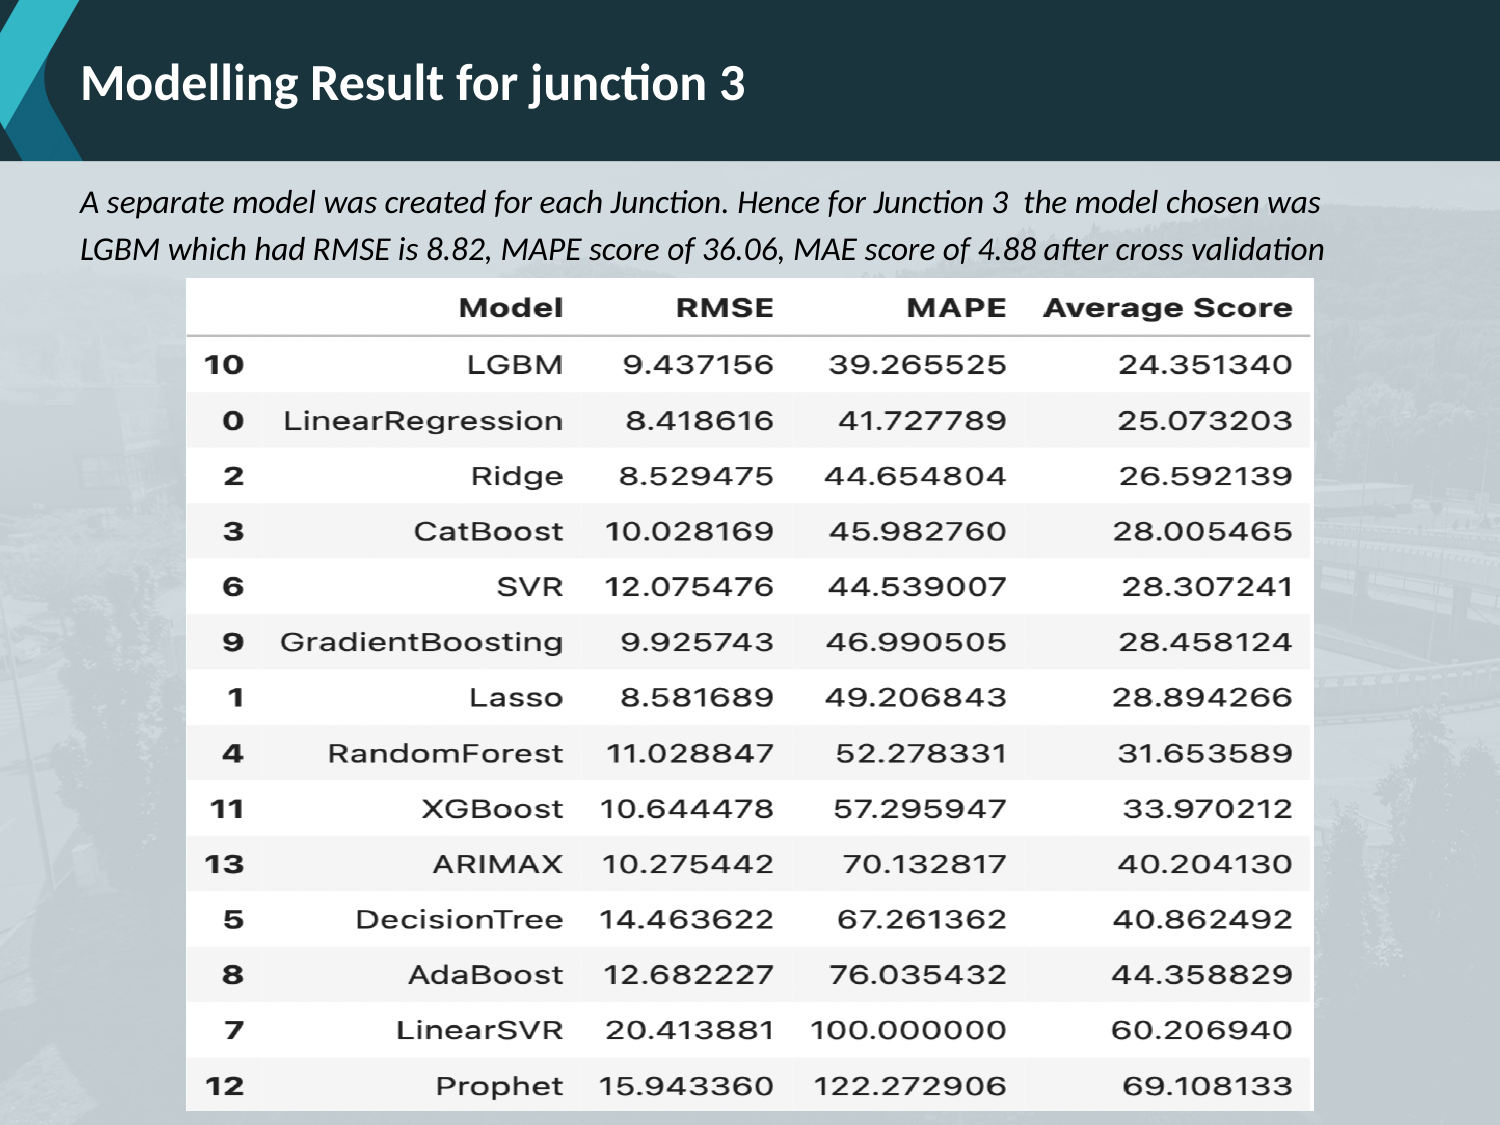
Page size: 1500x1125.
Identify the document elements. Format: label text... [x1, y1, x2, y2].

picture [0, 0, 1500, 1125]
list A separate model was created for each Junction. Hence for Junction 3 the model chosen was LGBM which had RMSE is 8.82, MAPE score of 36.06, MAE score of 4.88 after cross validation [64, 172, 1378, 1059]
title Modelling Result for junction 3 [64, 14, 1376, 145]
